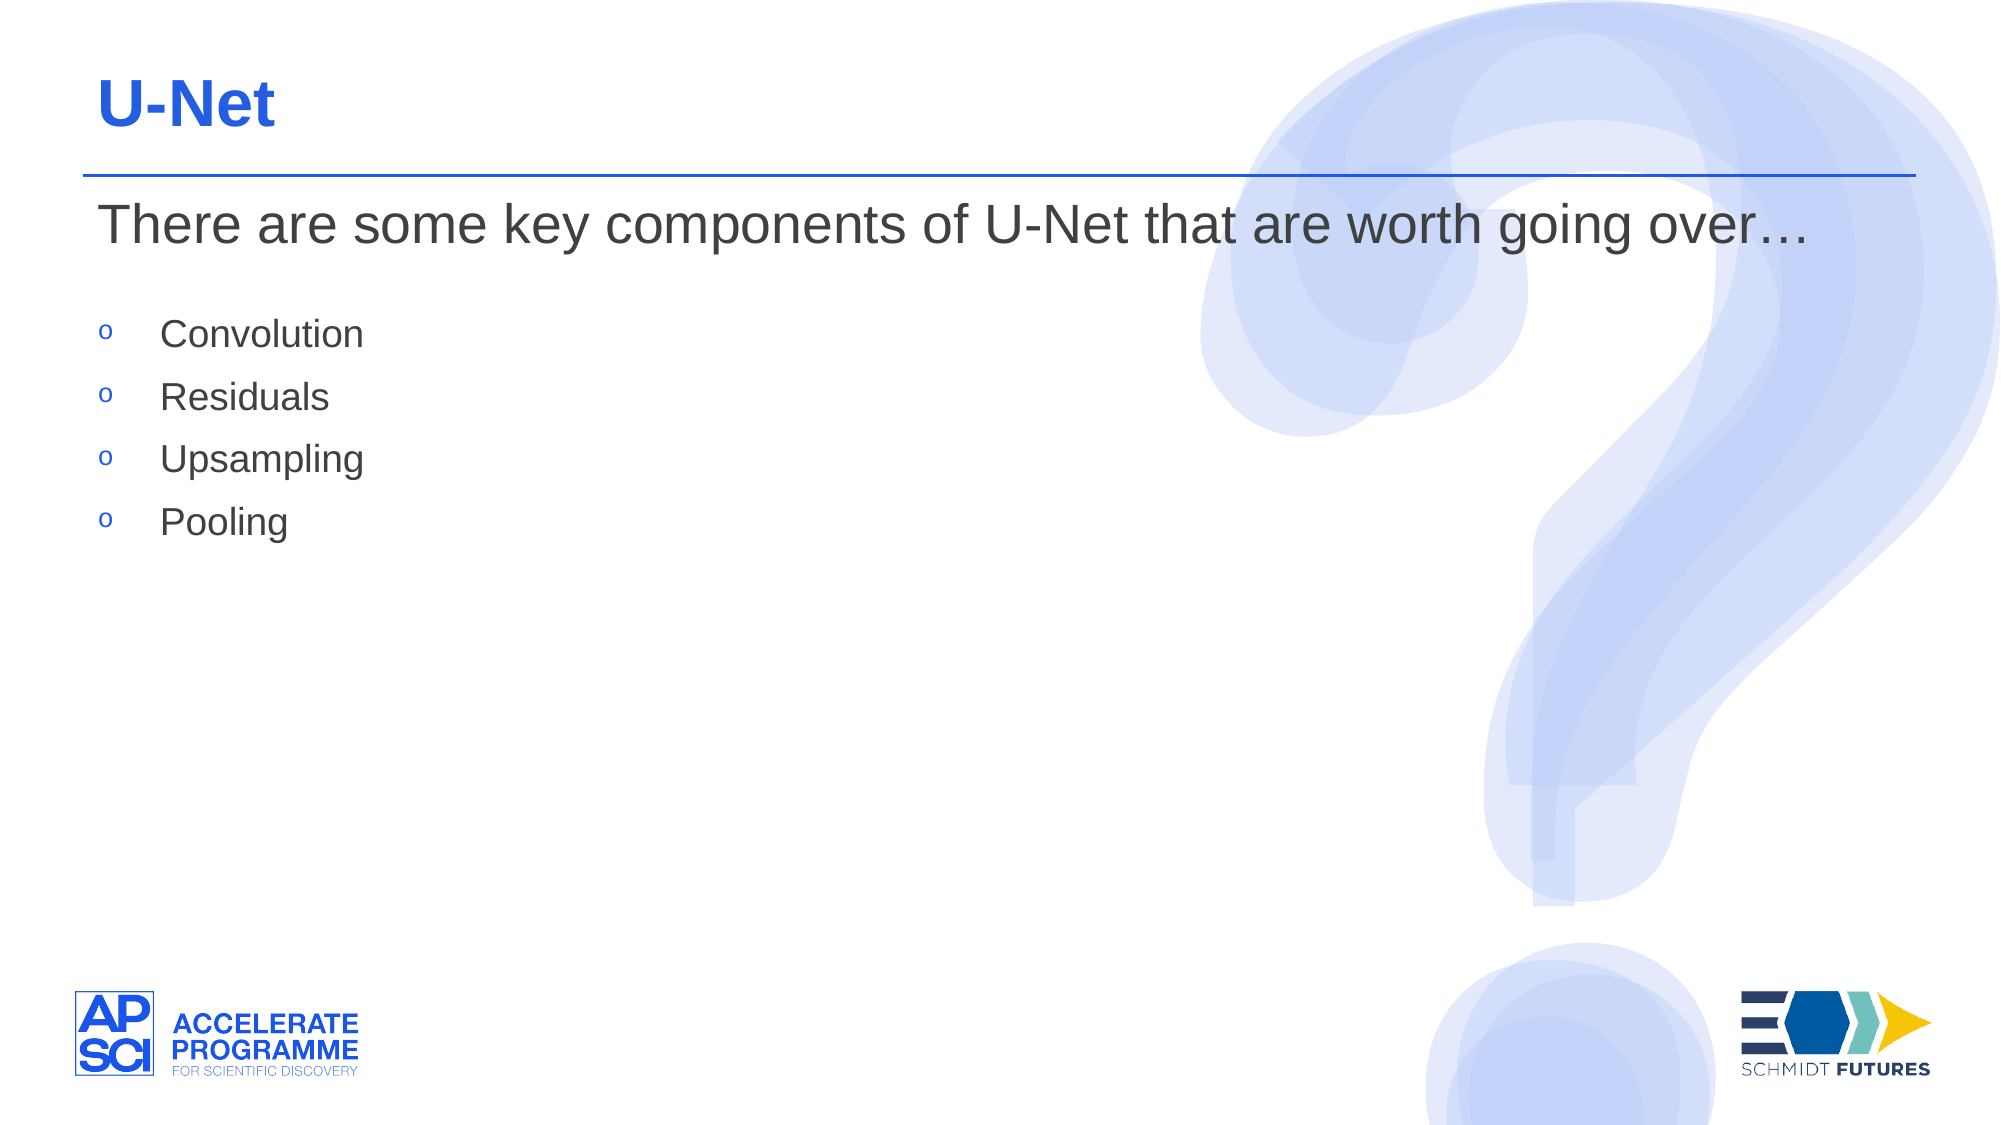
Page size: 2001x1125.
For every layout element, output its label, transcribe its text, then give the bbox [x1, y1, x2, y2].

list There are some key components of U-Net that are worth going over… [82, 187, 1916, 287]
list Convolution Residuals Upsampling Pooling [82, 306, 1916, 962]
picture [1741, 991, 1933, 1076]
picture [75, 991, 358, 1076]
list U-Net [82, 61, 1916, 166]
